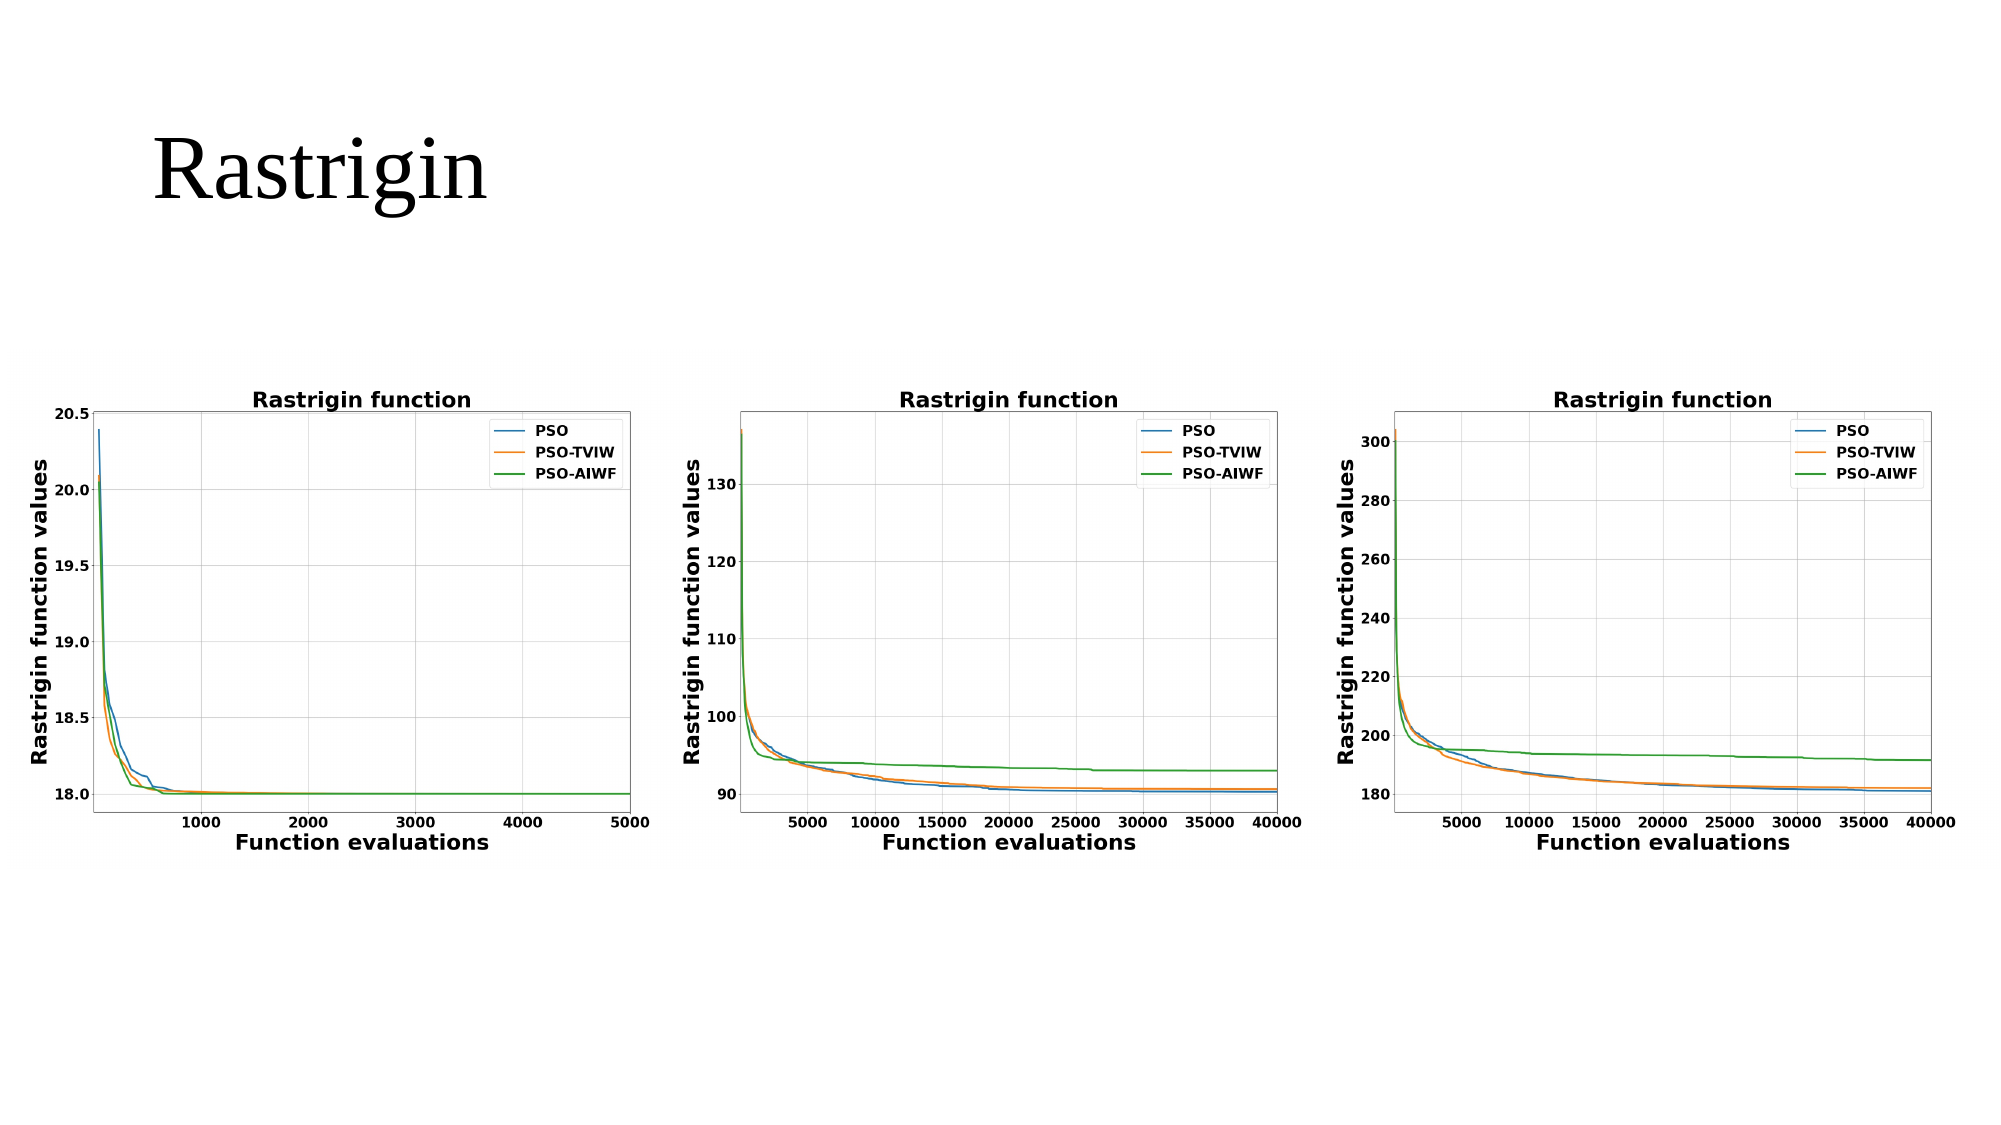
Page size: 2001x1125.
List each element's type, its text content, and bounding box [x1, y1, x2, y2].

picture [7, 349, 2000, 869]
title Rastrigin [137, 59, 1863, 278]
